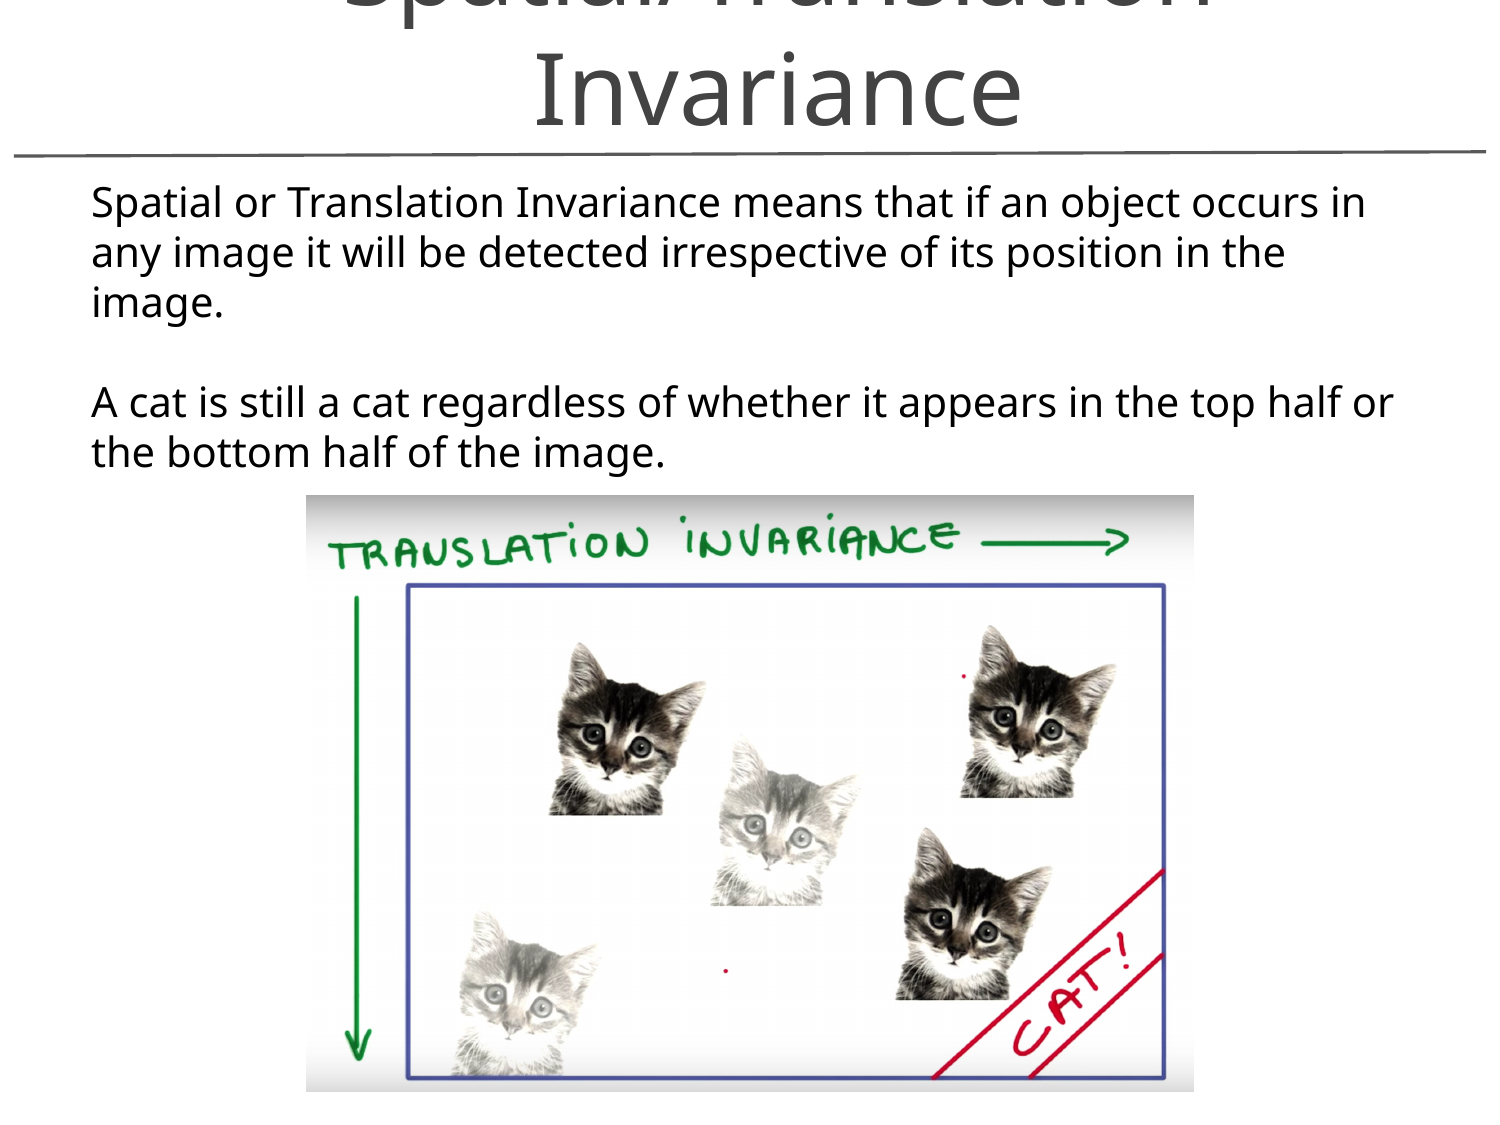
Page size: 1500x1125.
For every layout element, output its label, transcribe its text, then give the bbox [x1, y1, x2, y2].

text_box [13, 151, 1487, 157]
picture [306, 495, 1194, 1092]
text_box Spatial or Translation Invariance means that if an object occurs in any image it will be detected irrespective of its position in the image. A cat is still a cat regardless of whether it appears in the top half or the bottom half of the image. [76, 165, 1424, 1125]
text_box Spatial/Translation Invariance [116, 27, 1442, 150]
